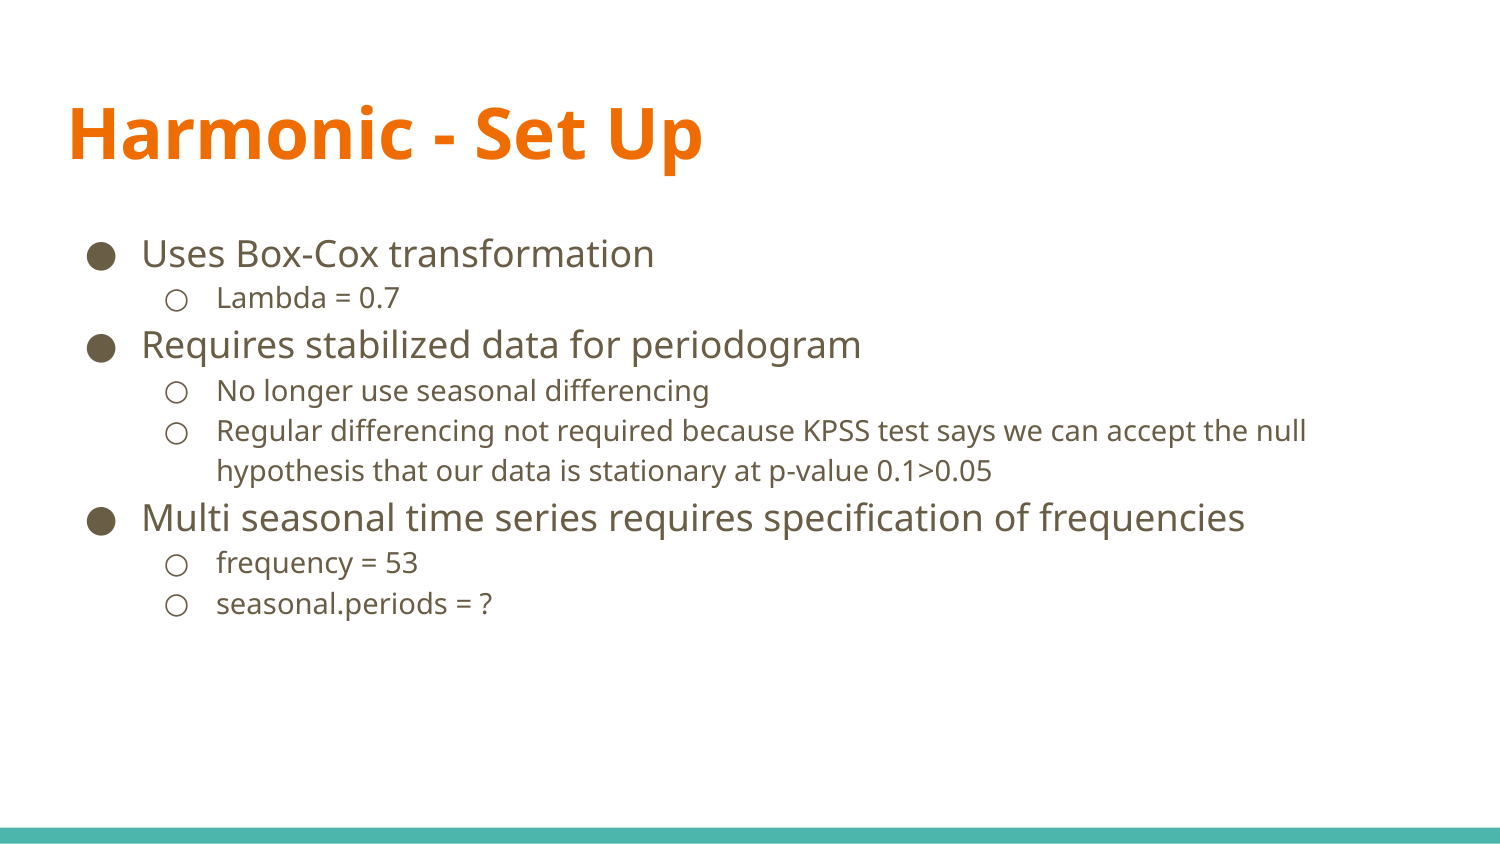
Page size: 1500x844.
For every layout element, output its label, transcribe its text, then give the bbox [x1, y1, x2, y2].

title Harmonic - Set Up [51, 72, 1449, 189]
list Uses Box-Cox transformation Lambda = 0.7 Requires stabilized data for periodogram No longer use seasonal differencing Regular differencing not required because KPSS test says we can accept the null hypothesis that our data is stationary at p-value 0.1>0.05 Multi seasonal time series requires specification of frequencies frequency = 53 seasonal.periods = ? [51, 207, 1449, 750]
